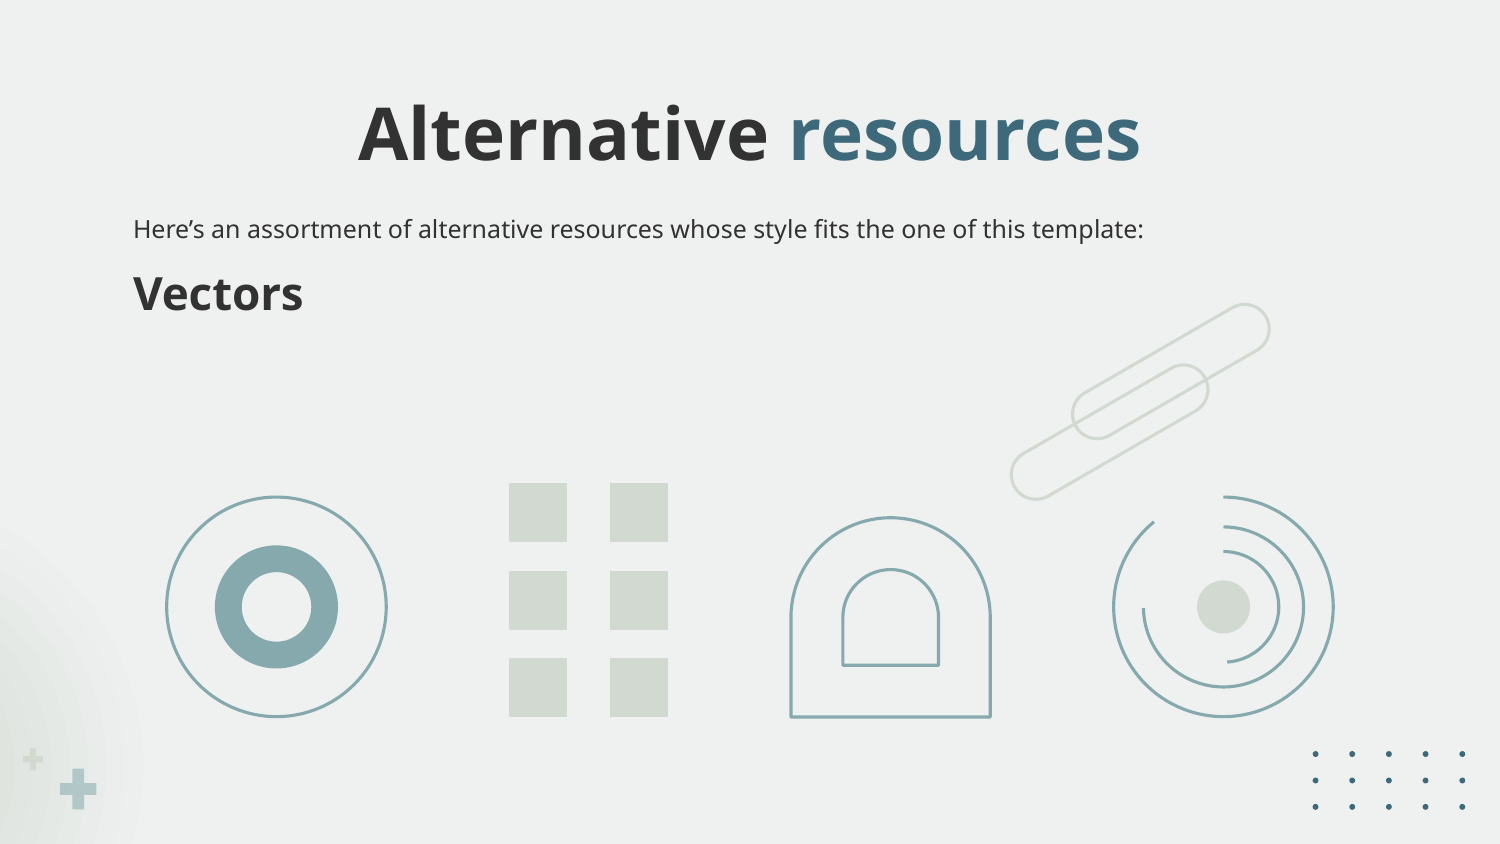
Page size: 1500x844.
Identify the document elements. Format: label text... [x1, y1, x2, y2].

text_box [166, 496, 387, 717]
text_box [1113, 496, 1334, 717]
subtitle Here’s an assortment of alternative resources whose style fits the one of this template: Vectors [118, 198, 1382, 332]
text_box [790, 517, 991, 718]
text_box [509, 483, 668, 717]
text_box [1002, 295, 1279, 509]
title Alternative resources [118, 72, 1382, 167]
